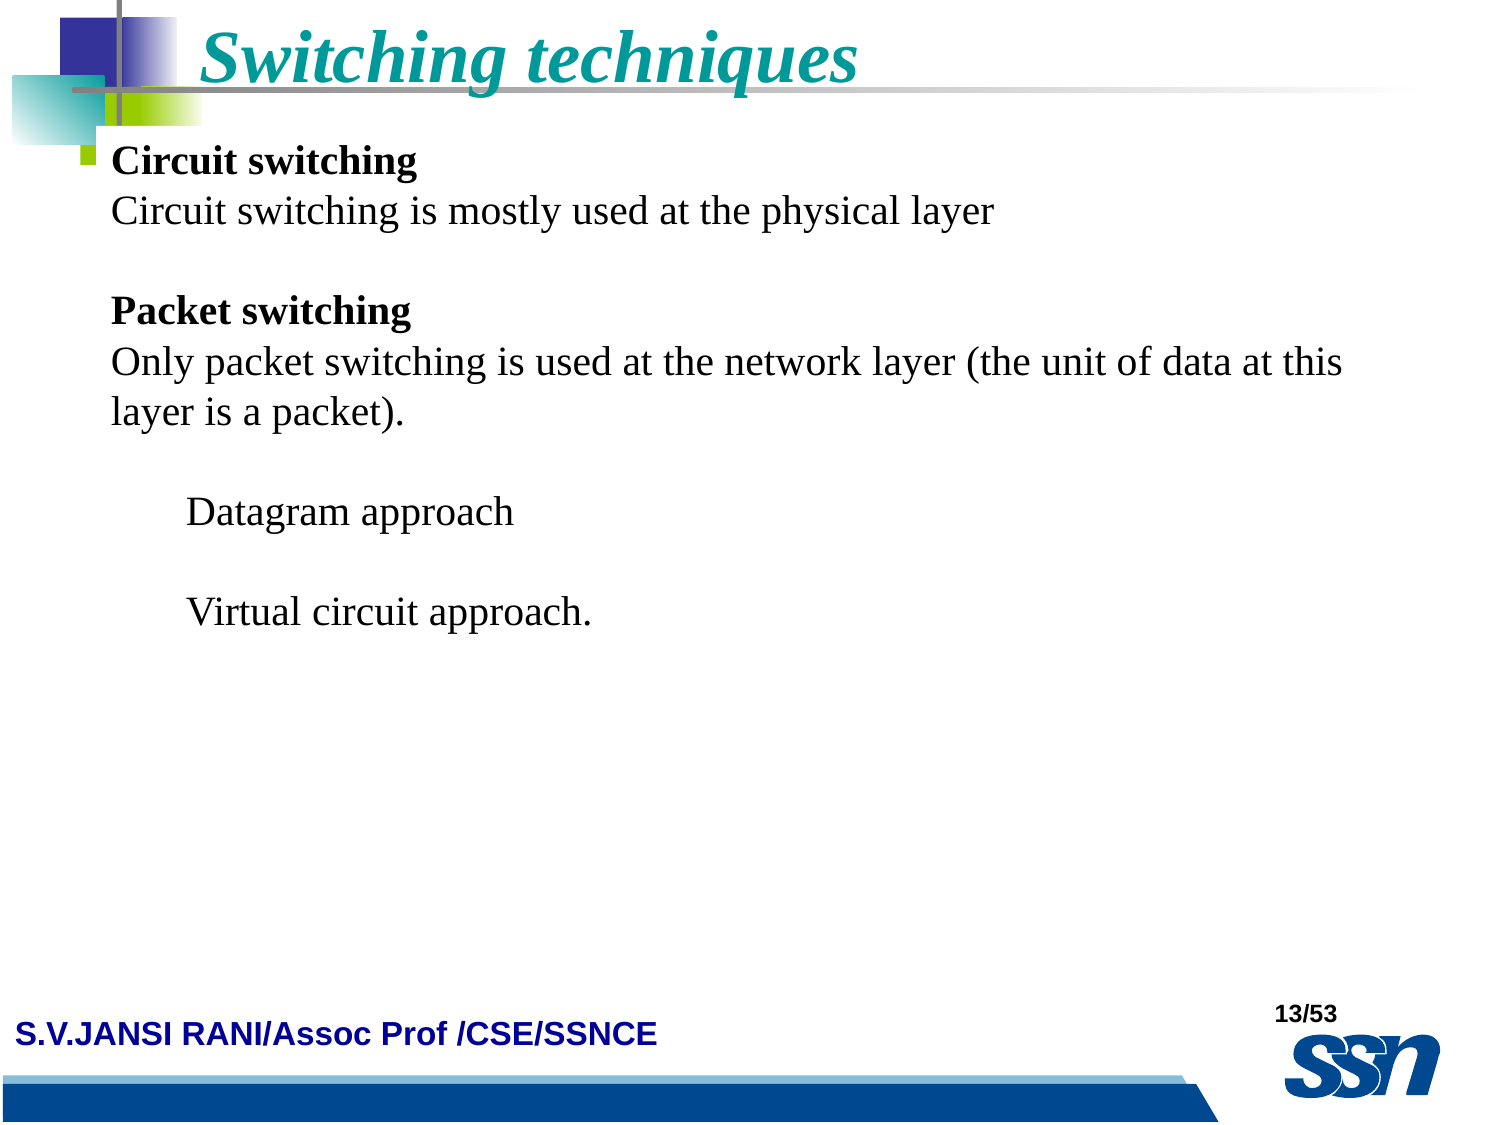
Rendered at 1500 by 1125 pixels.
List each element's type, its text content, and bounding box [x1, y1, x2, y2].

text_box Switching techniques [185, 0, 875, 105]
text_box [141, 93, 202, 125]
text_box [60, 17, 116, 86]
text_box [12, 75, 105, 145]
text_box [116, 0, 122, 87]
text_box [105, 93, 116, 125]
text_box [122, 93, 141, 125]
text_box Circuit switching Circuit switching is mostly used at the physical layer Packet switching Only packet switching is used at the network layer (the unit of data at this layer is a packet). Datagram approach Virtual circuit approach. [96, 125, 1397, 641]
text_box [72, 87, 185, 93]
text_box [116, 93, 122, 125]
text_box [122, 17, 177, 86]
text_box [80, 145, 96, 165]
text_box [875, 87, 1423, 93]
